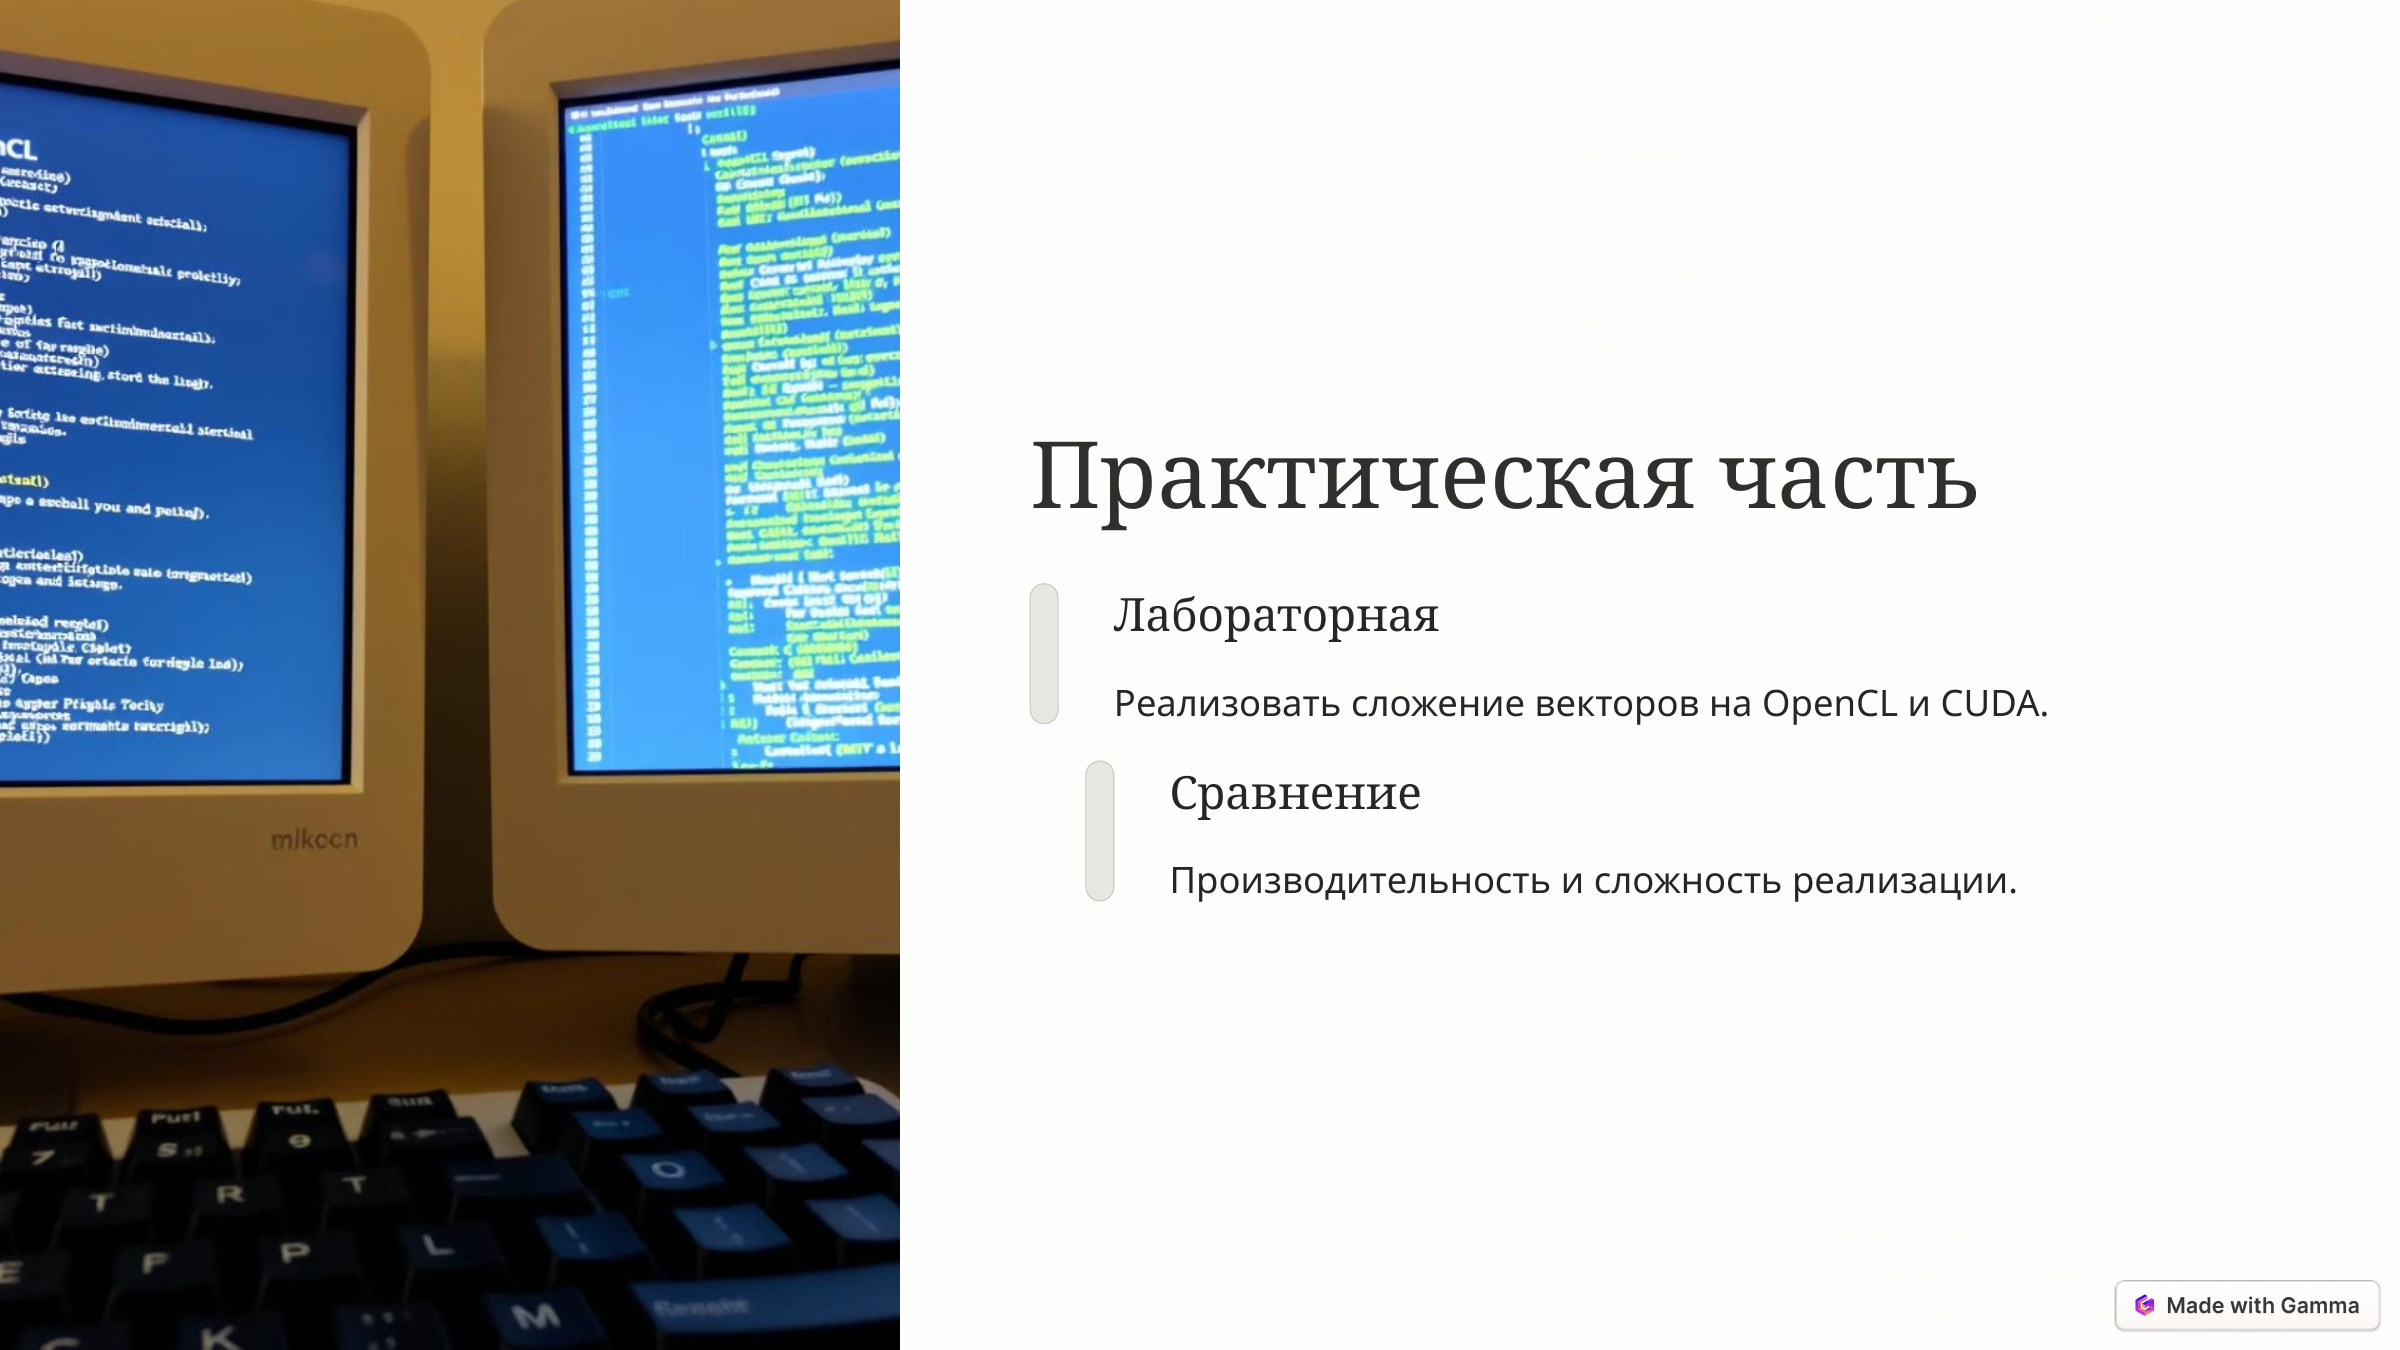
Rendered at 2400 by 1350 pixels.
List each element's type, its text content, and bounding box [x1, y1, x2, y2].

text_box [1085, 760, 1114, 901]
text_box Лабораторная [1113, 583, 1579, 642]
text_box Производительность и сложность реализации. [1169, 841, 2270, 901]
text_box Сравнение [1169, 760, 1635, 820]
text_box Реализовать сложение векторов на OpenCL и CUDA. [1113, 664, 2270, 724]
picture [2106, 1271, 2389, 1339]
text_box [1030, 583, 1059, 724]
text_box Практическая часть [1030, 411, 1961, 529]
picture [0, 0, 900, 1350]
